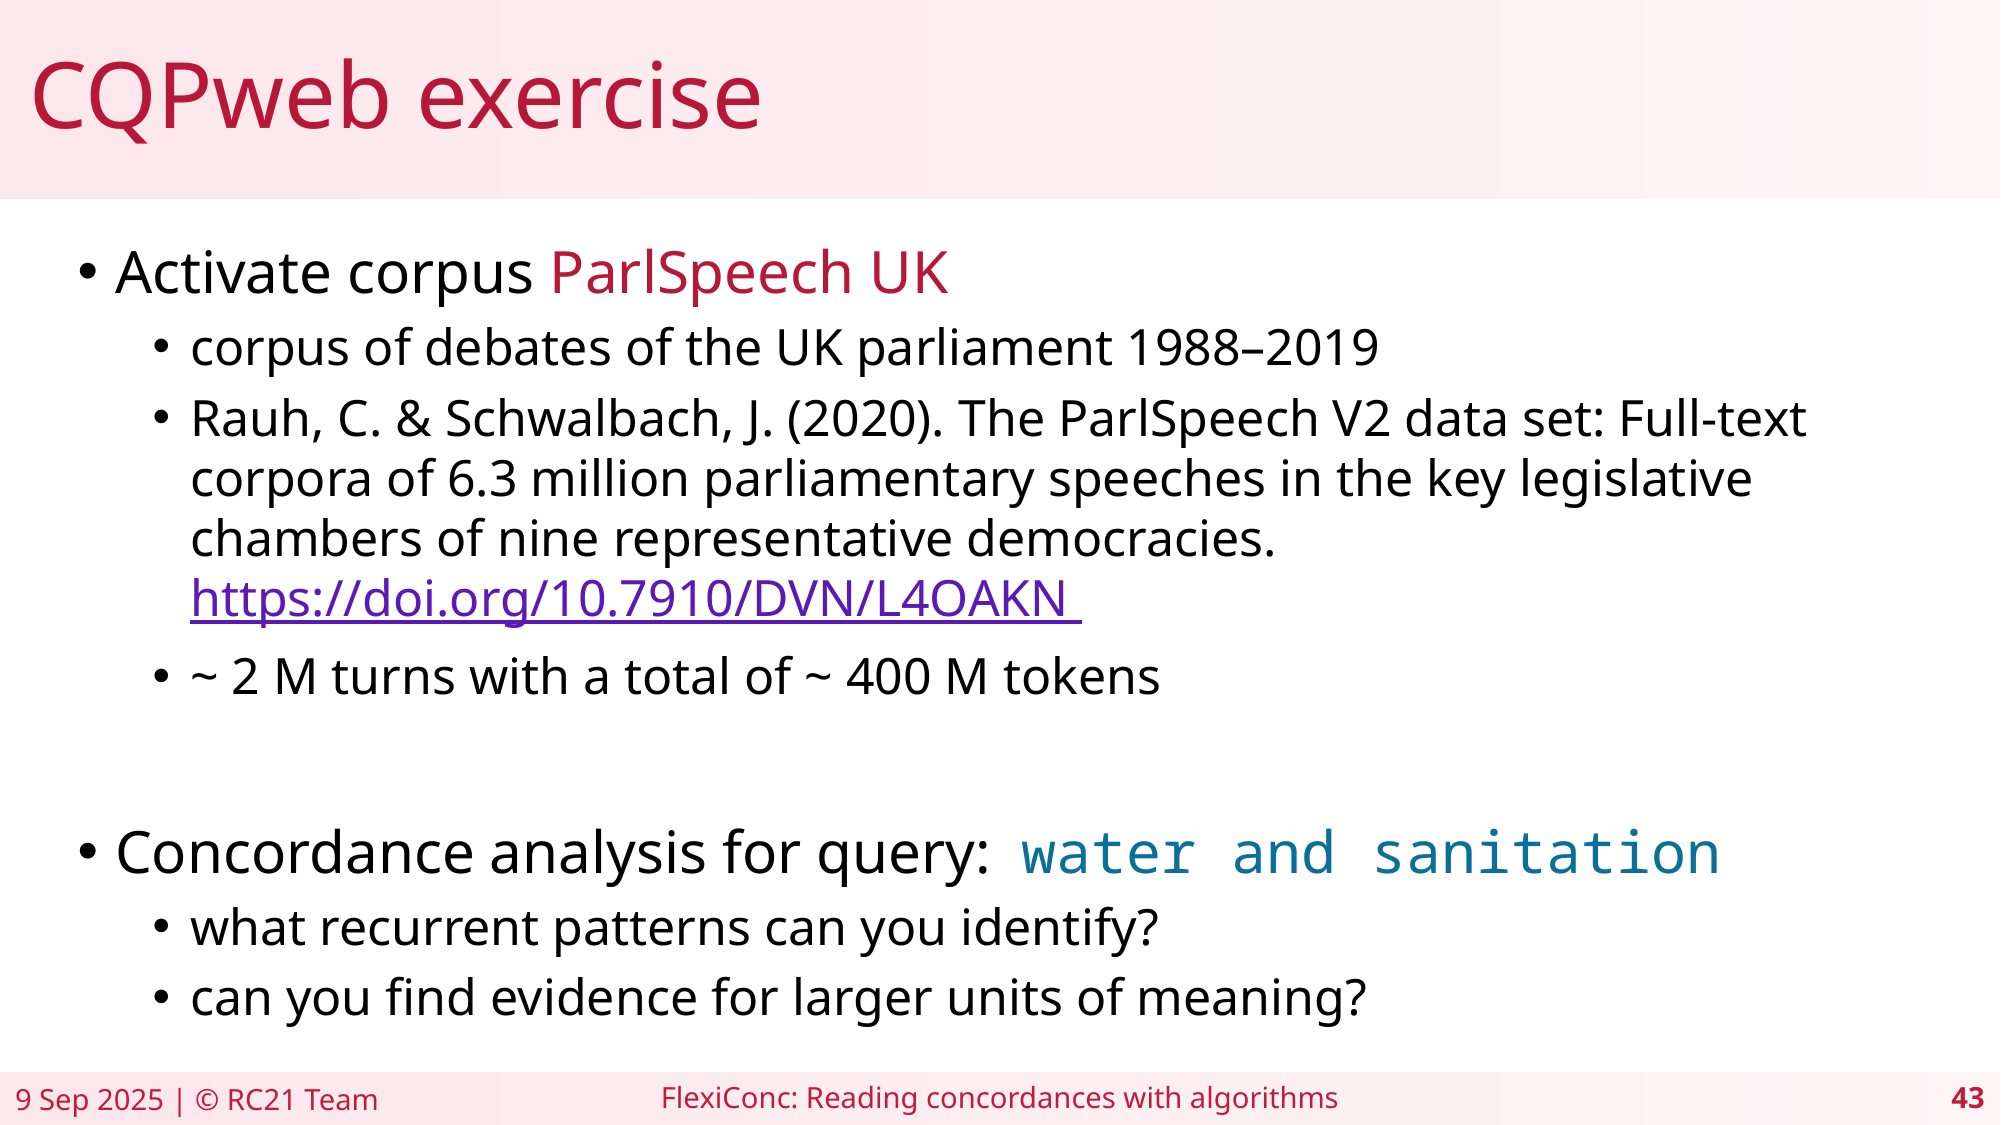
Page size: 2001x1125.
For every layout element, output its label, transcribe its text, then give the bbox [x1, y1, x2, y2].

slide_number 43 [1550, 1072, 2000, 1125]
title CQPweb exercise [0, 0, 1863, 199]
list Activate corpus ParlSpeech UK corpus of debates of the UK parliament 1988–2019 Rauh, C. & Schwalbach, J. (2020). The ParlSpeech V2 data set: Full-text corpora of 6.3 million parliamentary speeches in the key legislative chambers of nine representative democracies. https://doi.org/10.7910/DVN/L4OAKN ~ 2 M turns with a total of ~ 400 M tokens Concordance analysis for query: water and sanitation what recurrent patterns can you identify? can you find evidence for larger units of meaning? [62, 227, 1938, 1014]
footer FlexiConc: Reading concordances with algorithms [583, 1072, 1416, 1125]
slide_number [0, 1072, 450, 1125]
